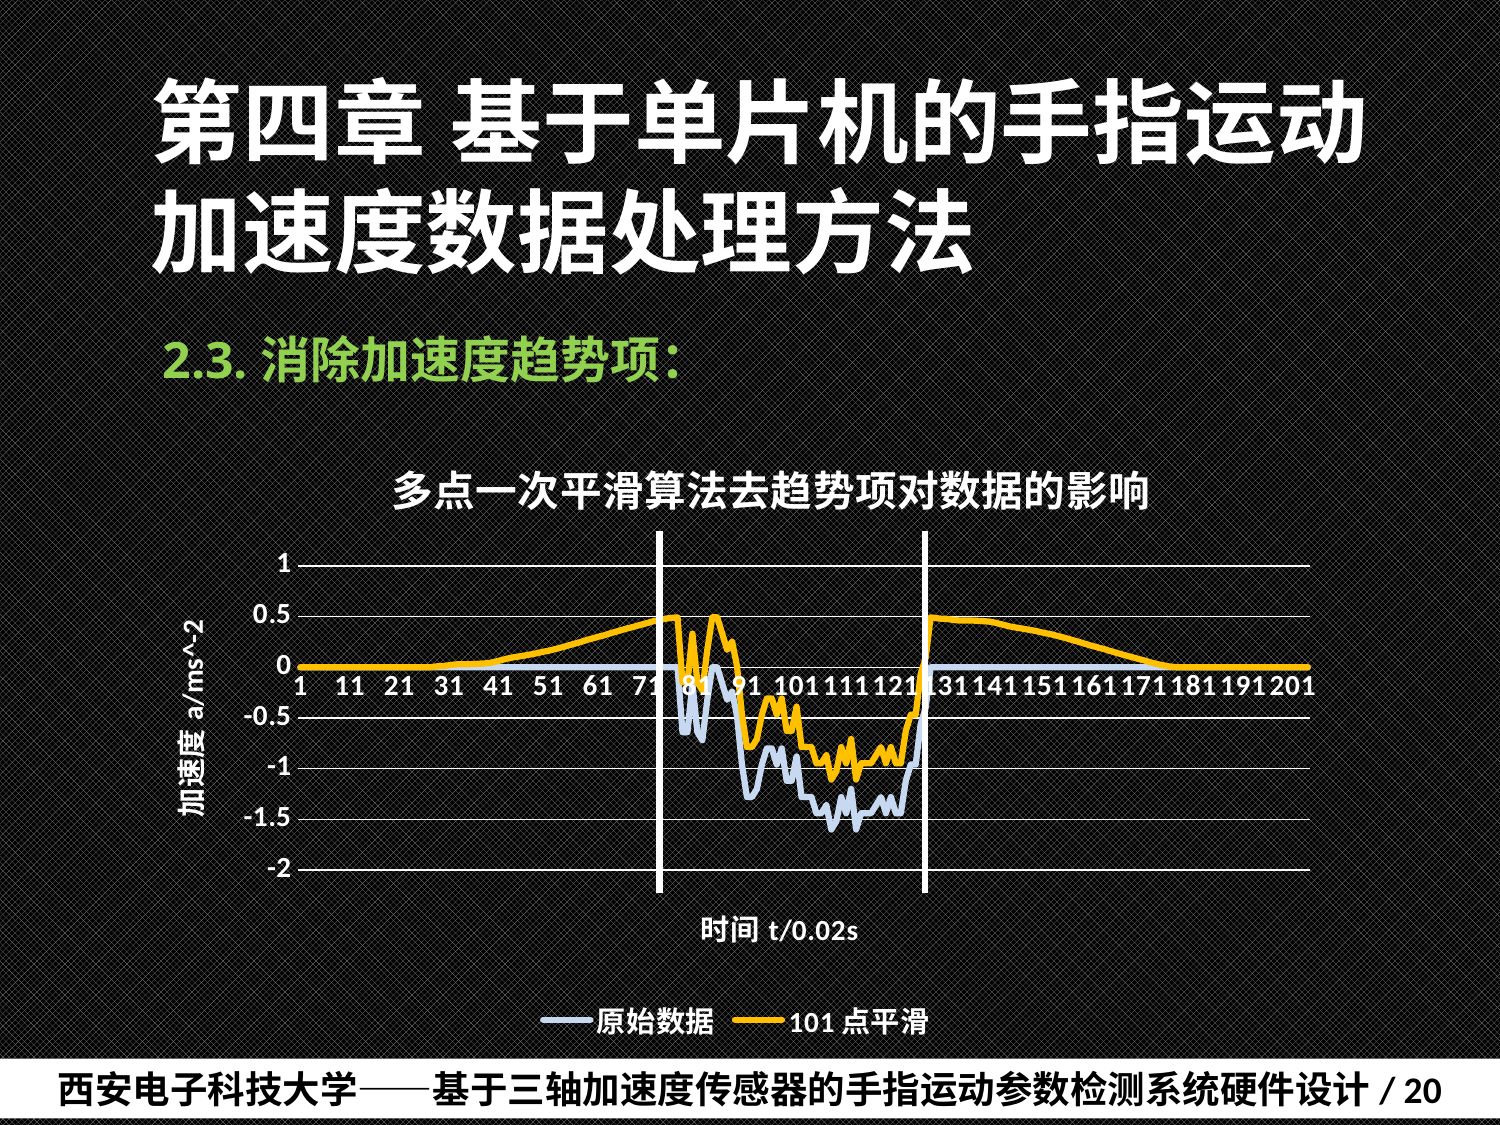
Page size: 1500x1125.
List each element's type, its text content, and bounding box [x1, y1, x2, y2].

subtitle 2.3.消除加速度趋势项： [147, 320, 1471, 965]
chart [132, 432, 1341, 1048]
title 第四章 基于单片机的手指运动加速度数据处理方法 [135, 54, 1411, 296]
text_box 西安电子科技大学——基于三轴加速度传感器的手指运动参数检测系统硬件设计/ 20 [0, 1058, 1500, 1119]
